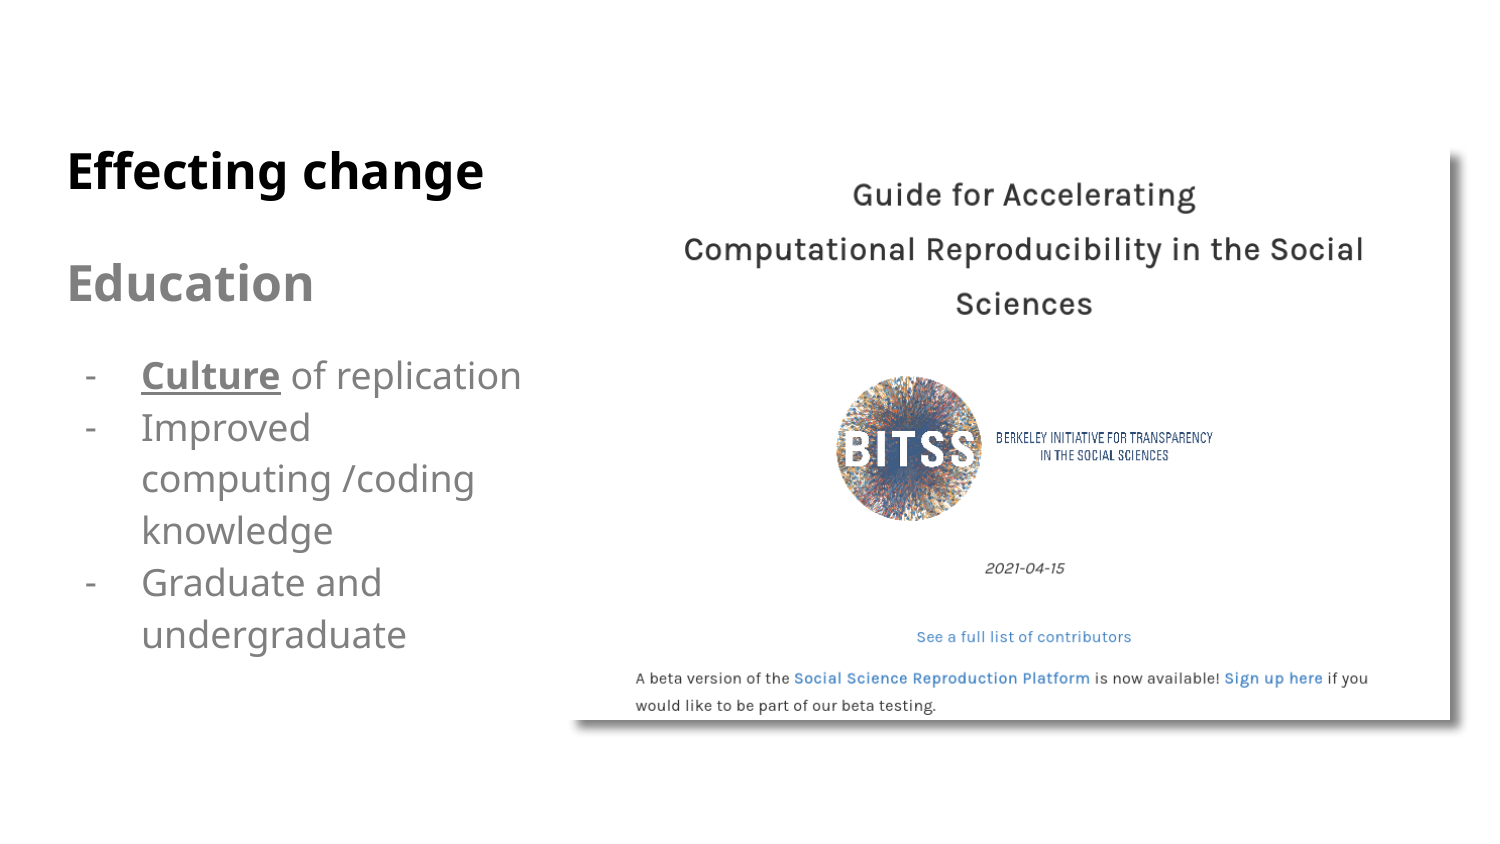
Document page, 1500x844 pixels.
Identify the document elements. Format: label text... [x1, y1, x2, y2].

title Effecting change [51, 91, 512, 216]
picture [566, 145, 1451, 721]
list Education Culture of replication Improved computing /coding knowledge Graduate and undergraduate [51, 227, 568, 750]
